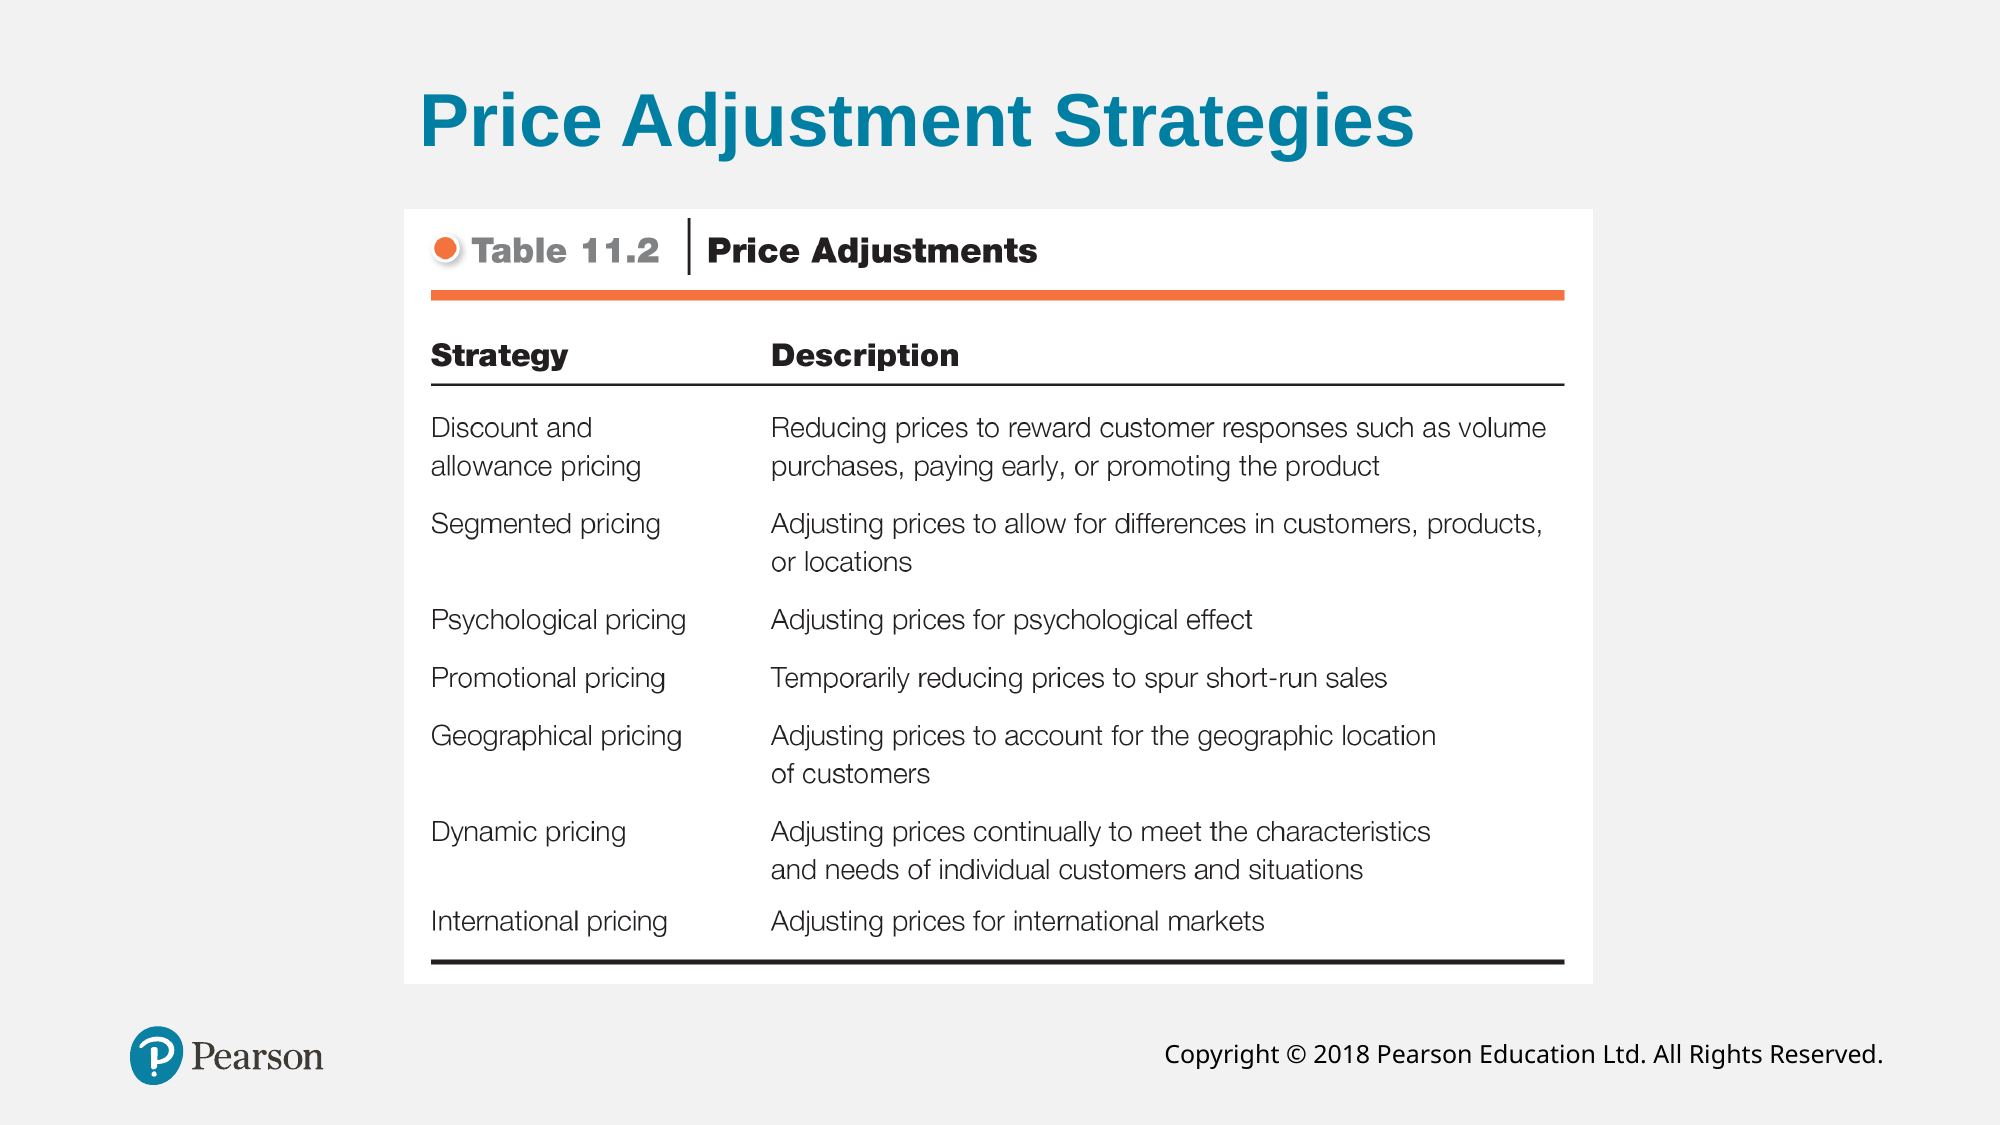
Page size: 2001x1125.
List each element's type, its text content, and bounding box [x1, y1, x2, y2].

picture [404, 209, 1593, 984]
title Price Adjustment Strategies [404, 56, 1504, 189]
